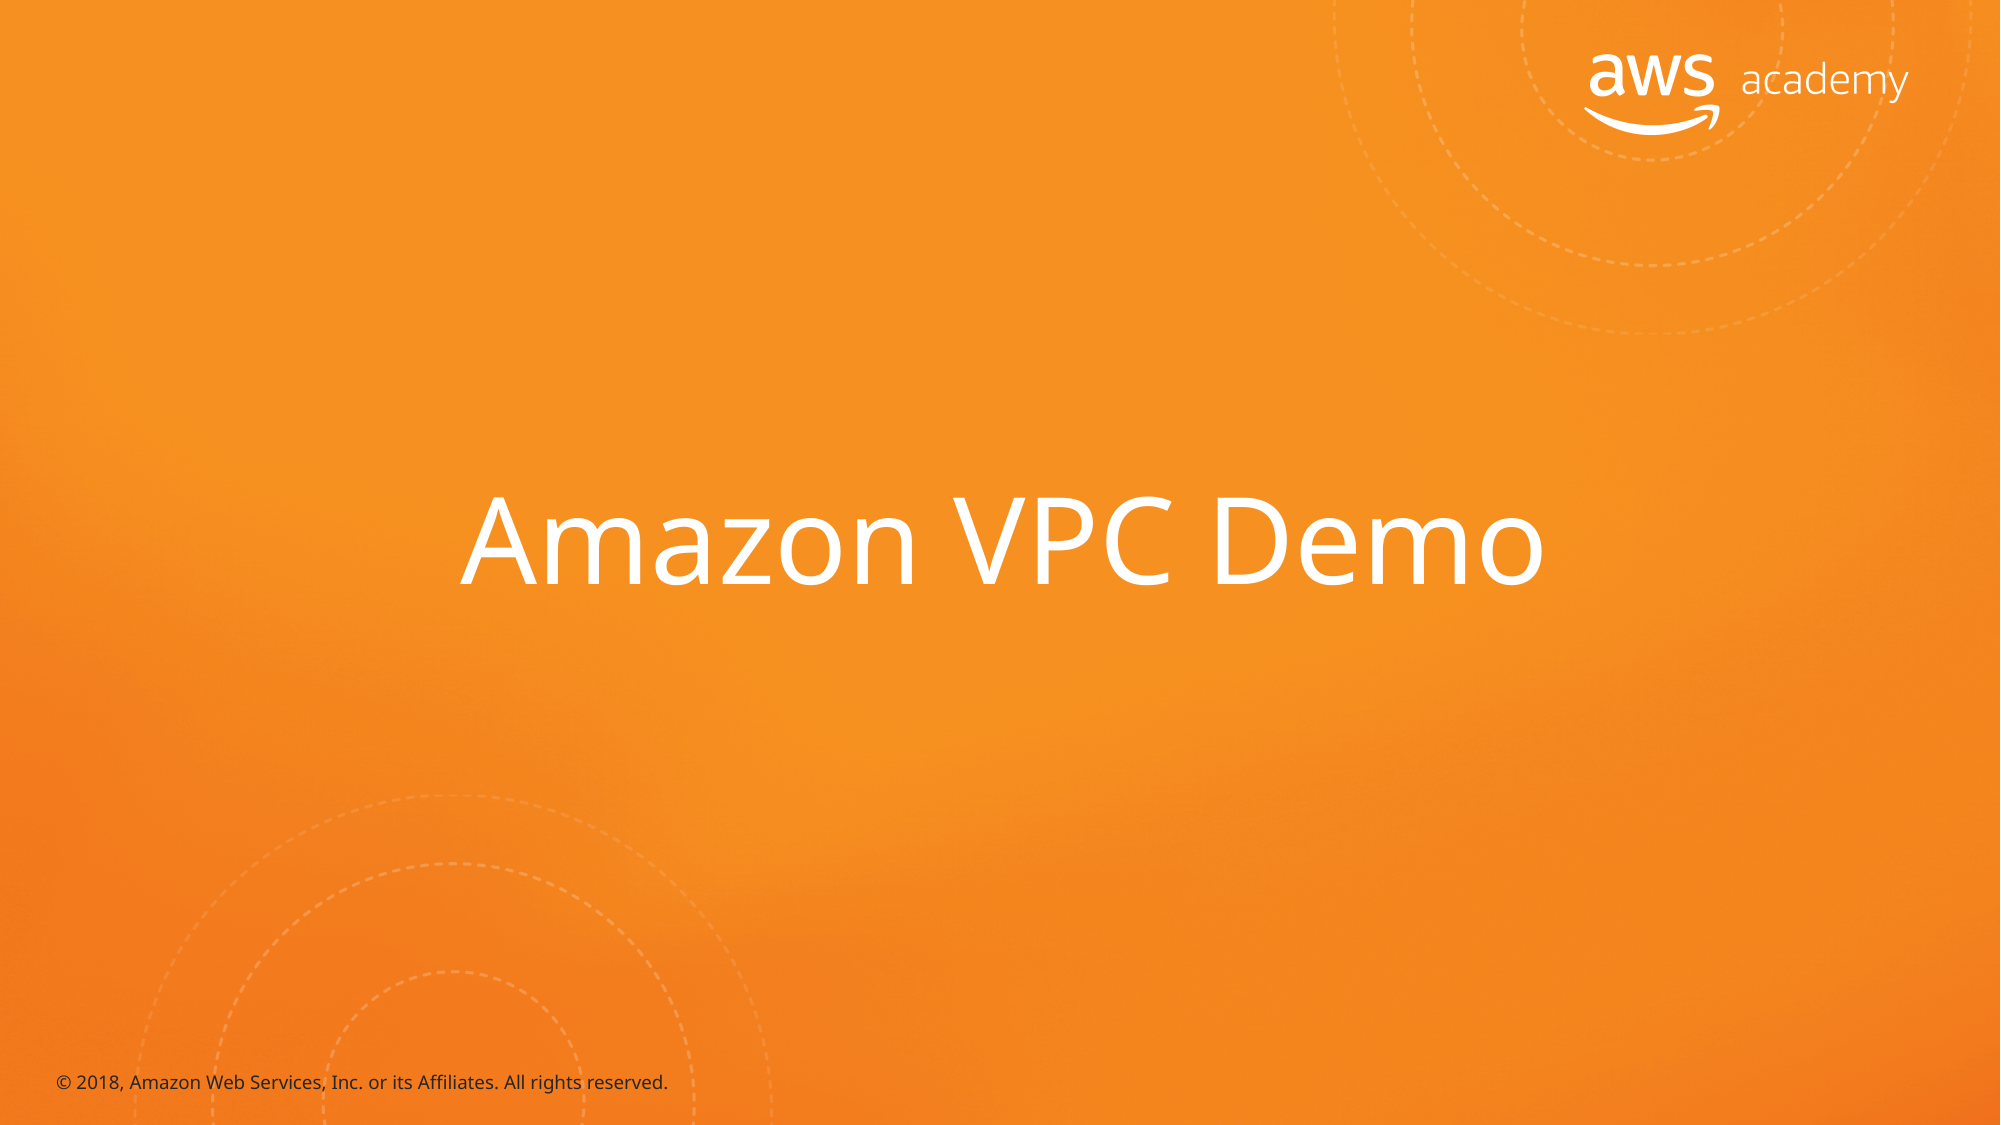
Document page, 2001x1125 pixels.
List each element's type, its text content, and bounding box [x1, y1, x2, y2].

picture [0, 0, 2000, 1125]
title Amazon VPC Demo [94, 481, 1916, 609]
